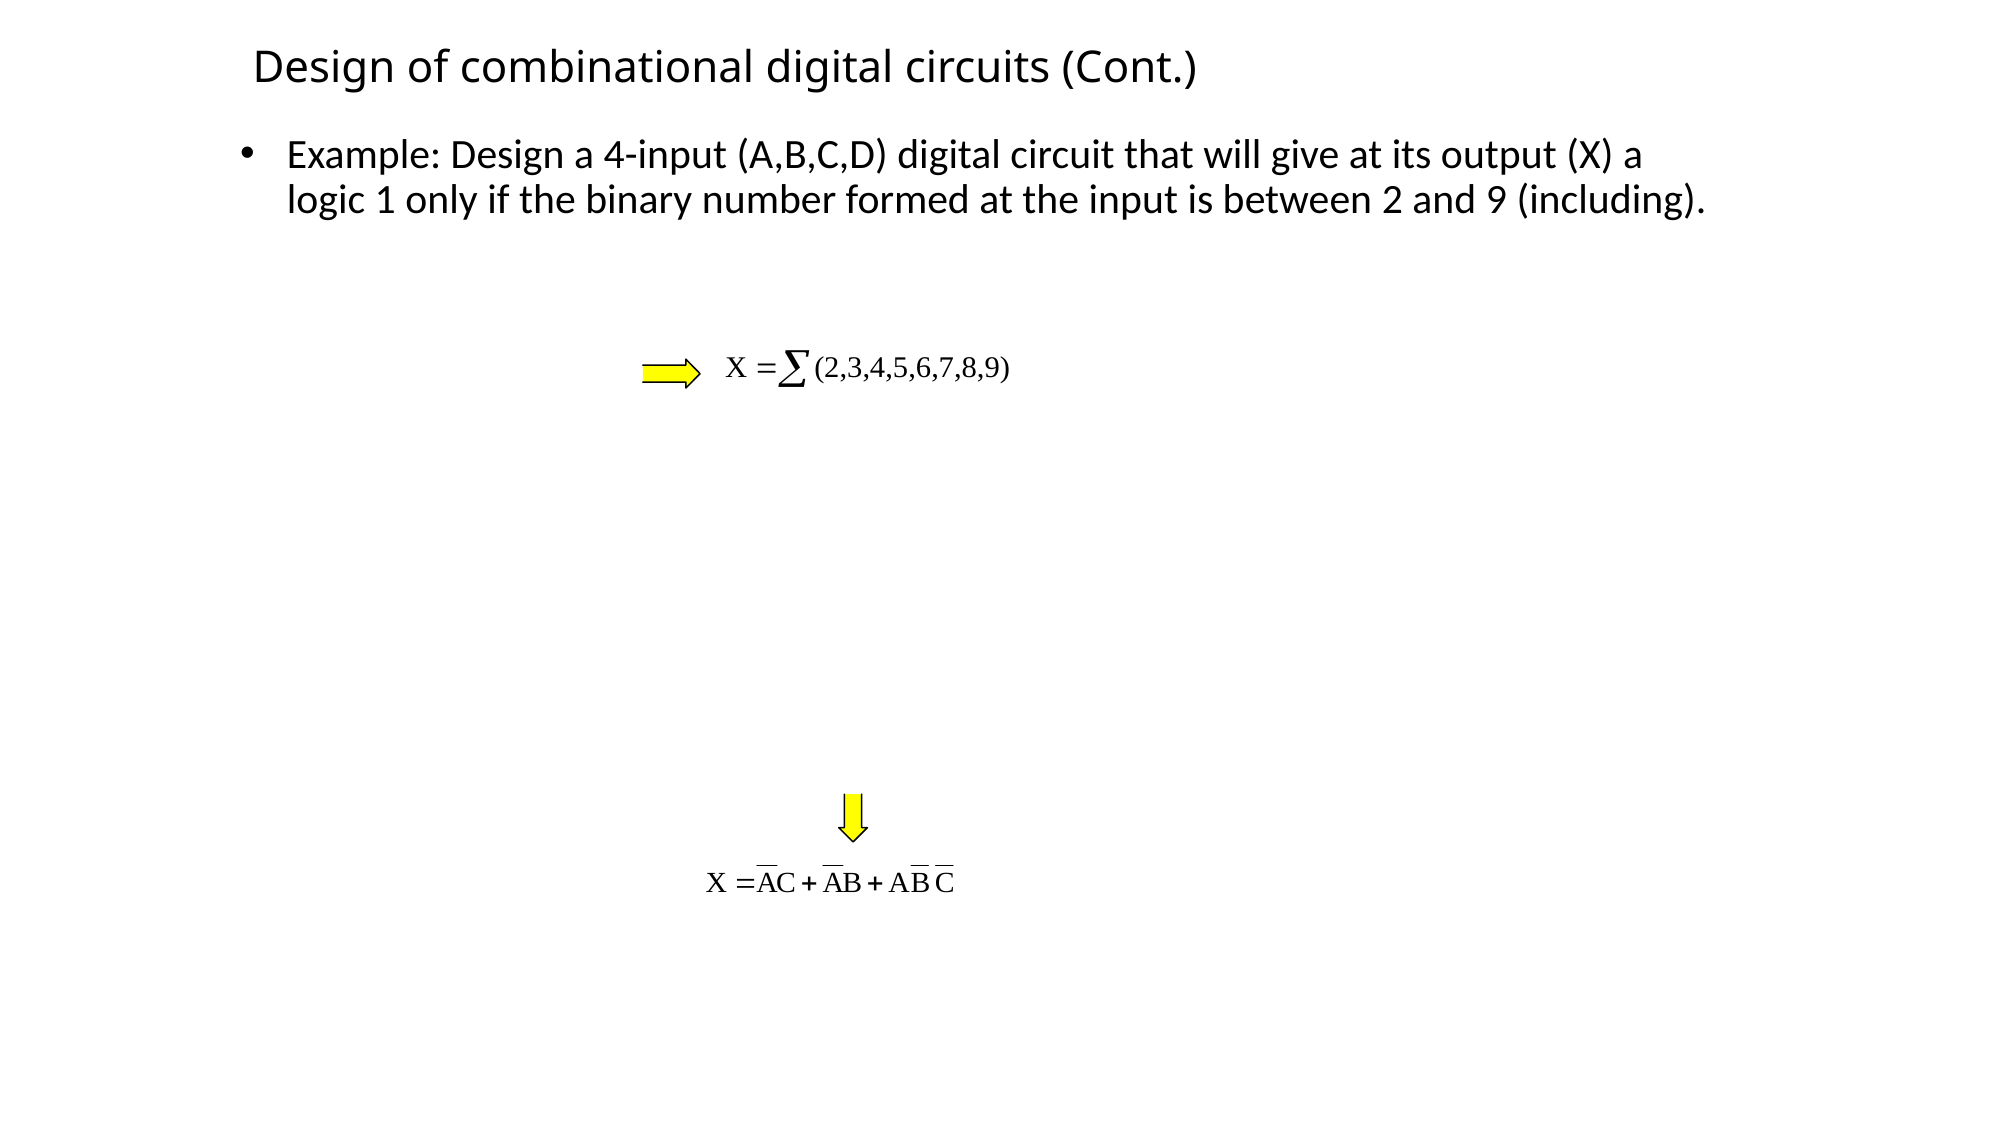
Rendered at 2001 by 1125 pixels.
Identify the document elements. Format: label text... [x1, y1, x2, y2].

list Example: Design a 4-input (A,B,C,D) digital circuit that will give at its output (X) a logic 1 only if the binary number formed at the input is between 2 and 9 (including). [225, 125, 1725, 1050]
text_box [237, 312, 1738, 1022]
title Design of combinational digital circuits (Cont.) [237, 37, 1732, 100]
